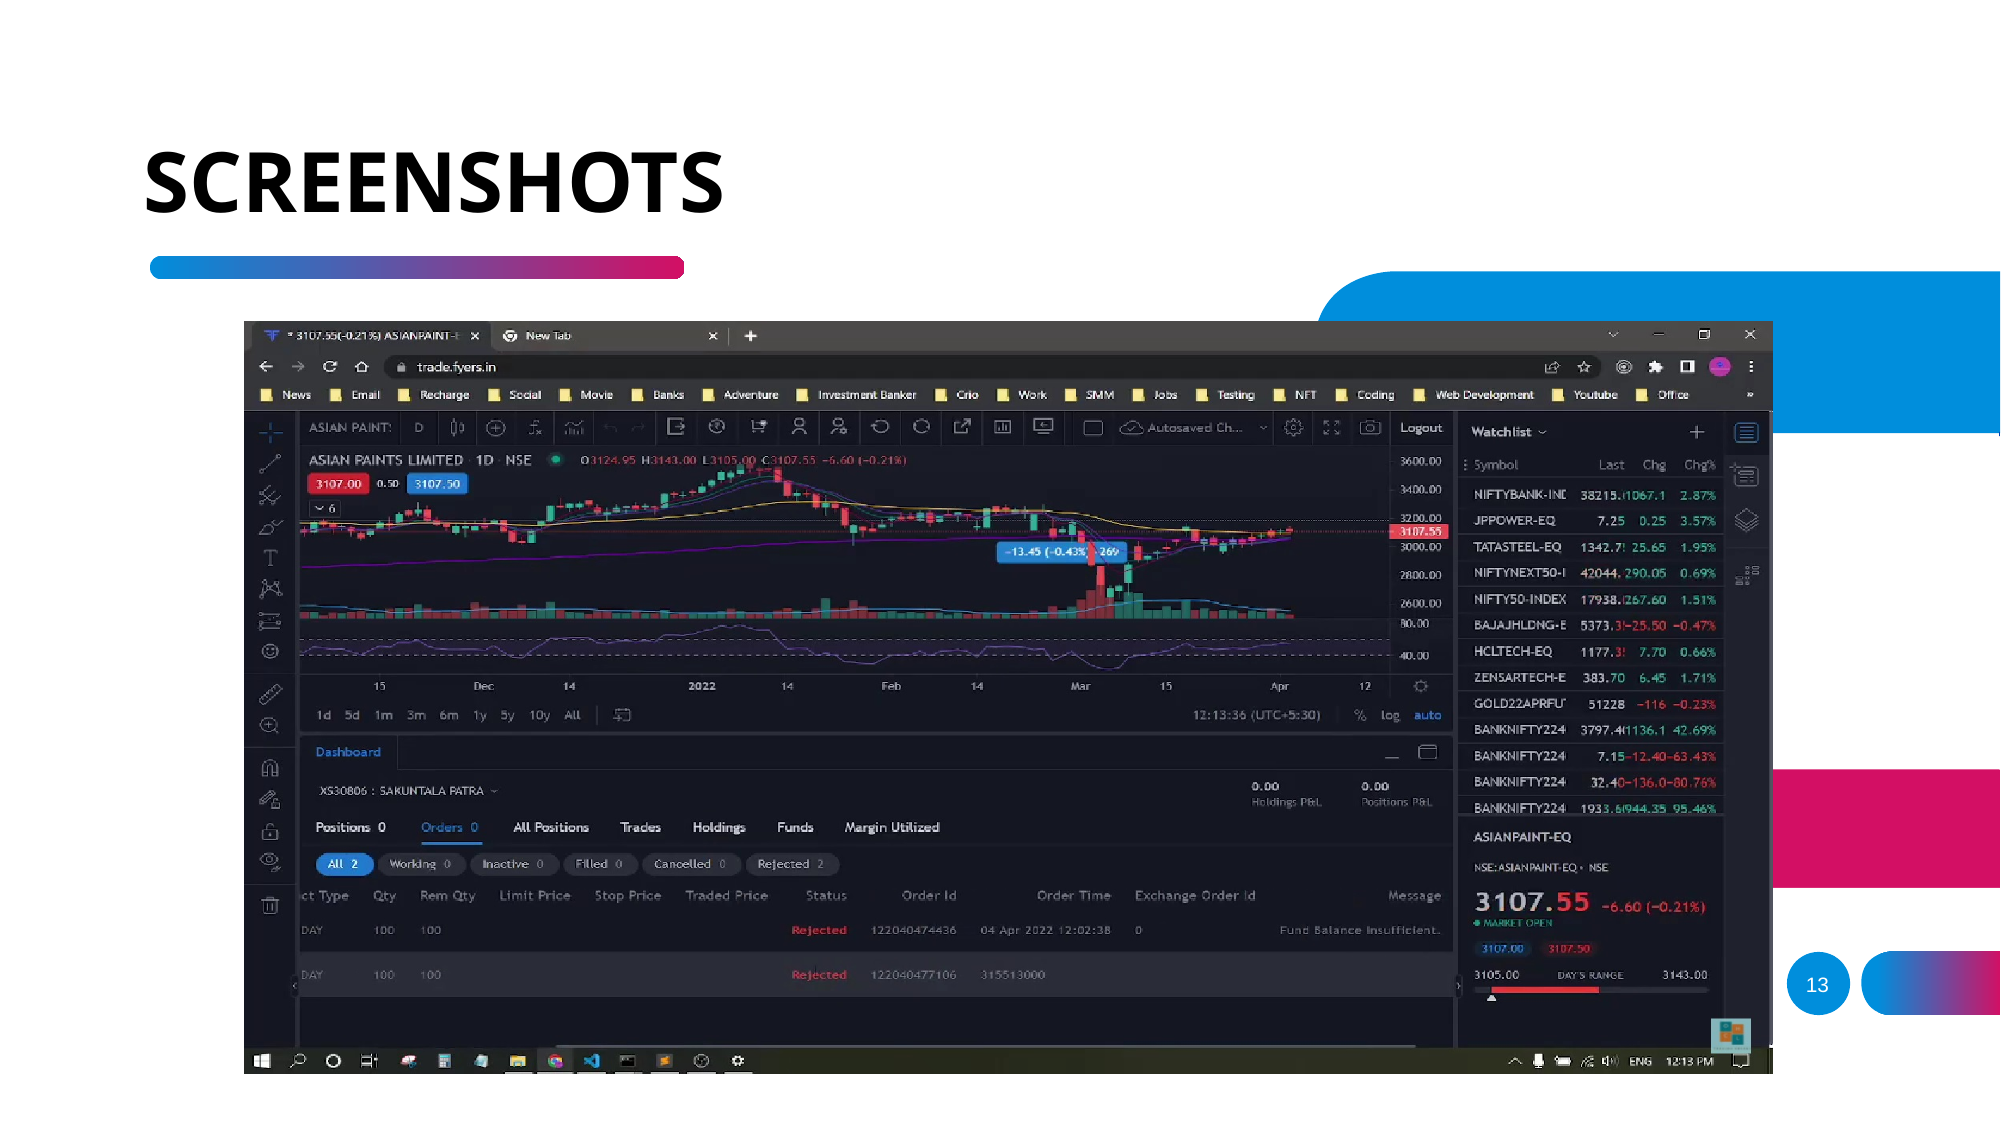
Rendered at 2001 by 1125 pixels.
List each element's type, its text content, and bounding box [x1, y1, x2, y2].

slide_number 13 [1773, 954, 1863, 1015]
picture [244, 321, 1773, 1074]
title SCREENSHOTS [128, 130, 1629, 238]
